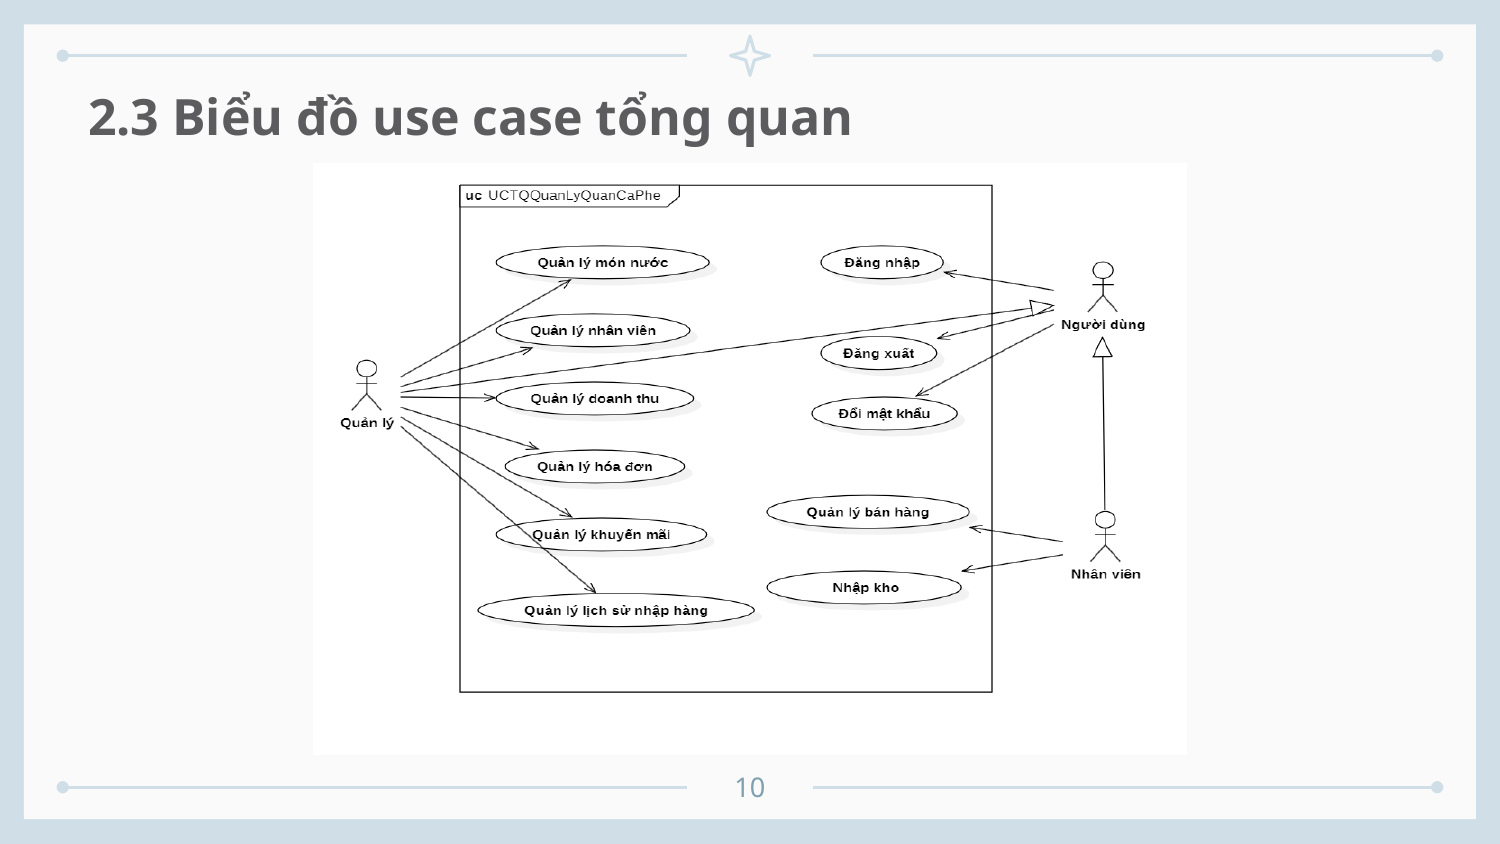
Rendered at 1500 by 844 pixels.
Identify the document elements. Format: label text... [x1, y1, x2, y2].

picture [313, 163, 1187, 756]
slide_number 10 [705, 764, 795, 810]
title 2.3 Biểu đồ use case tổng quan [73, 70, 1337, 165]
